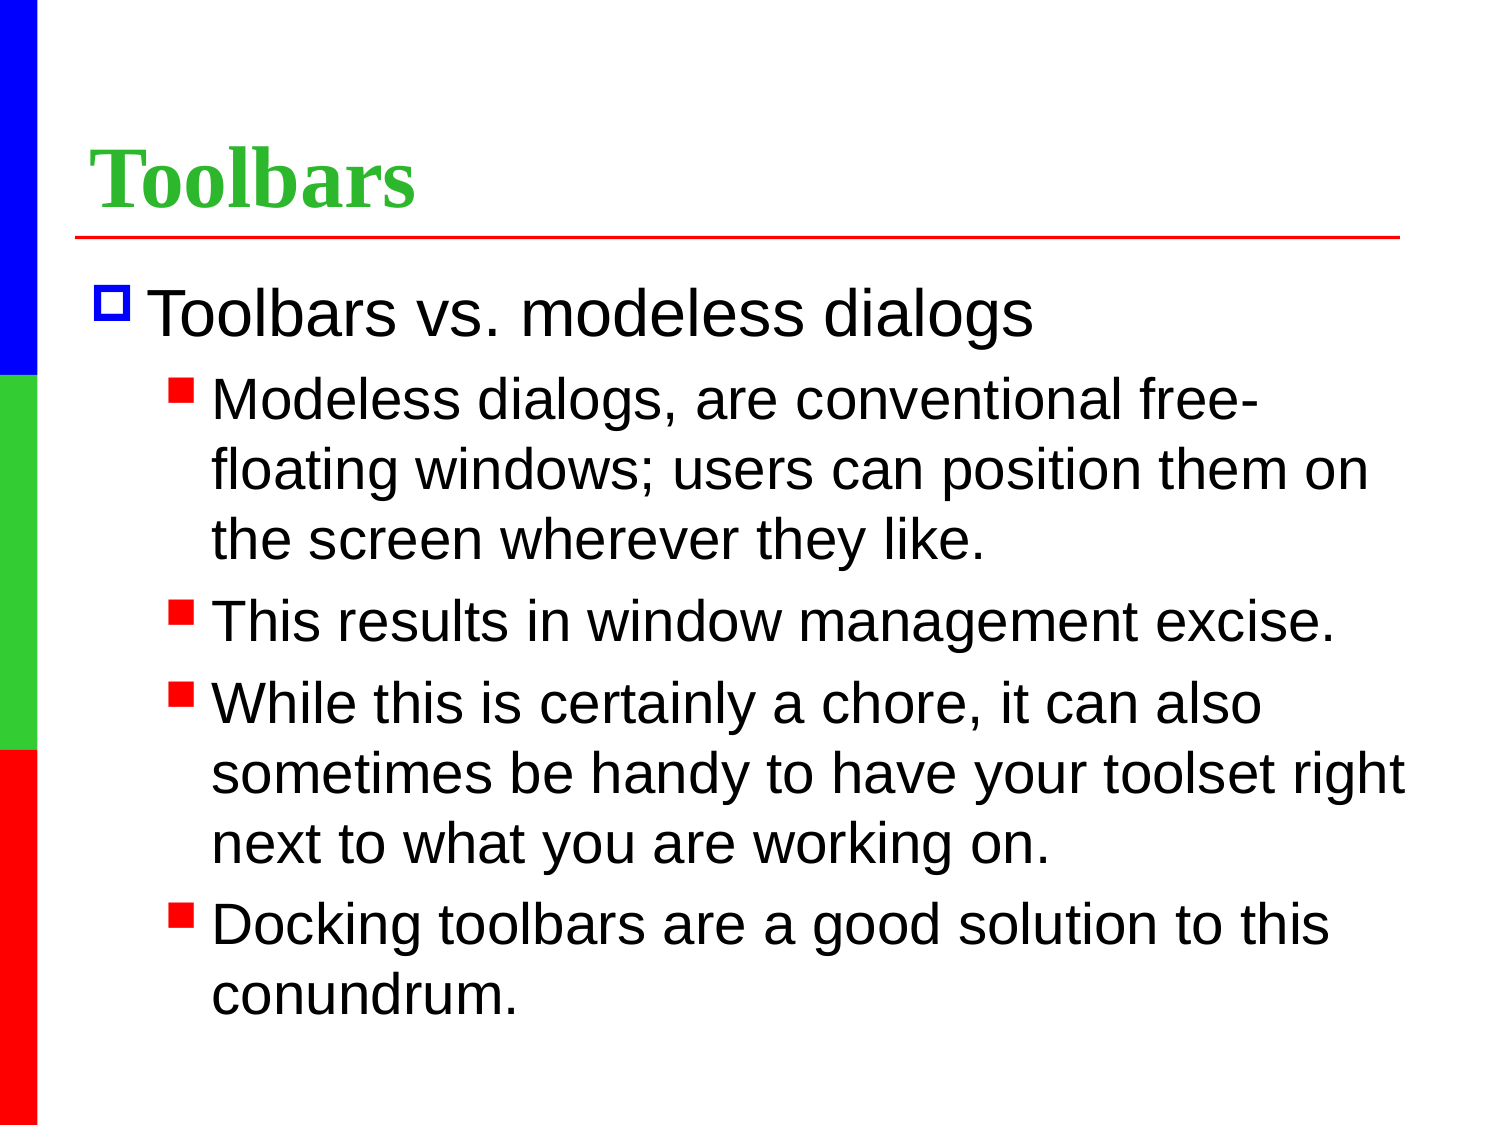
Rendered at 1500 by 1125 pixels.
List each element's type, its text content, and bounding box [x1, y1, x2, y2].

list Toolbars vs. modeless dialogs Modeless dialogs, are conventional free-floating windows; users can position them on the screen wherever they like. This results in window management excise. While this is certainly a chore, it can also sometimes be handy to have your toolset right next to what you are working on. Docking toolbars are a good solution to this conundrum. [74, 262, 1426, 1006]
title Toolbars [74, 45, 1426, 233]
